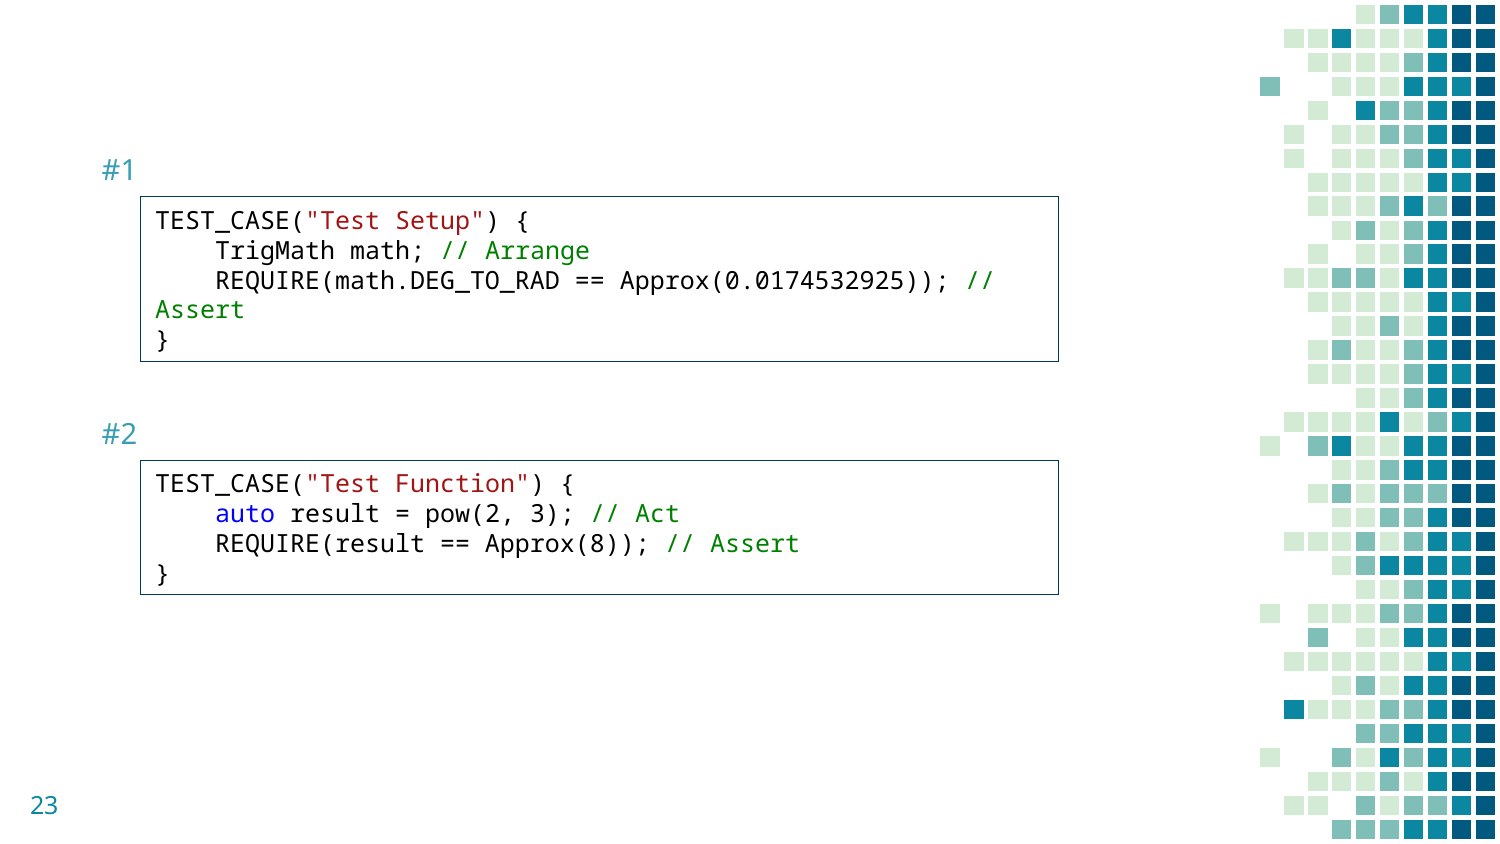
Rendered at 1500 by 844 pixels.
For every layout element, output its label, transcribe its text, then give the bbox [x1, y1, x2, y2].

slide_number 23 [15, 774, 105, 839]
text_box TEST_CASE("Test Setup") { TrigMath math; // Arrange REQUIRE(math.DEG_TO_RAD == Approx(0.0174532925)); // Assert } [140, 196, 1059, 362]
text_box #1 [86, 143, 179, 194]
text_box TEST_CASE("Test Function") { auto result = pow(2, 3); // Act REQUIRE(result == Approx(8)); // Assert } [140, 460, 1059, 595]
text_box #2 [86, 407, 179, 458]
